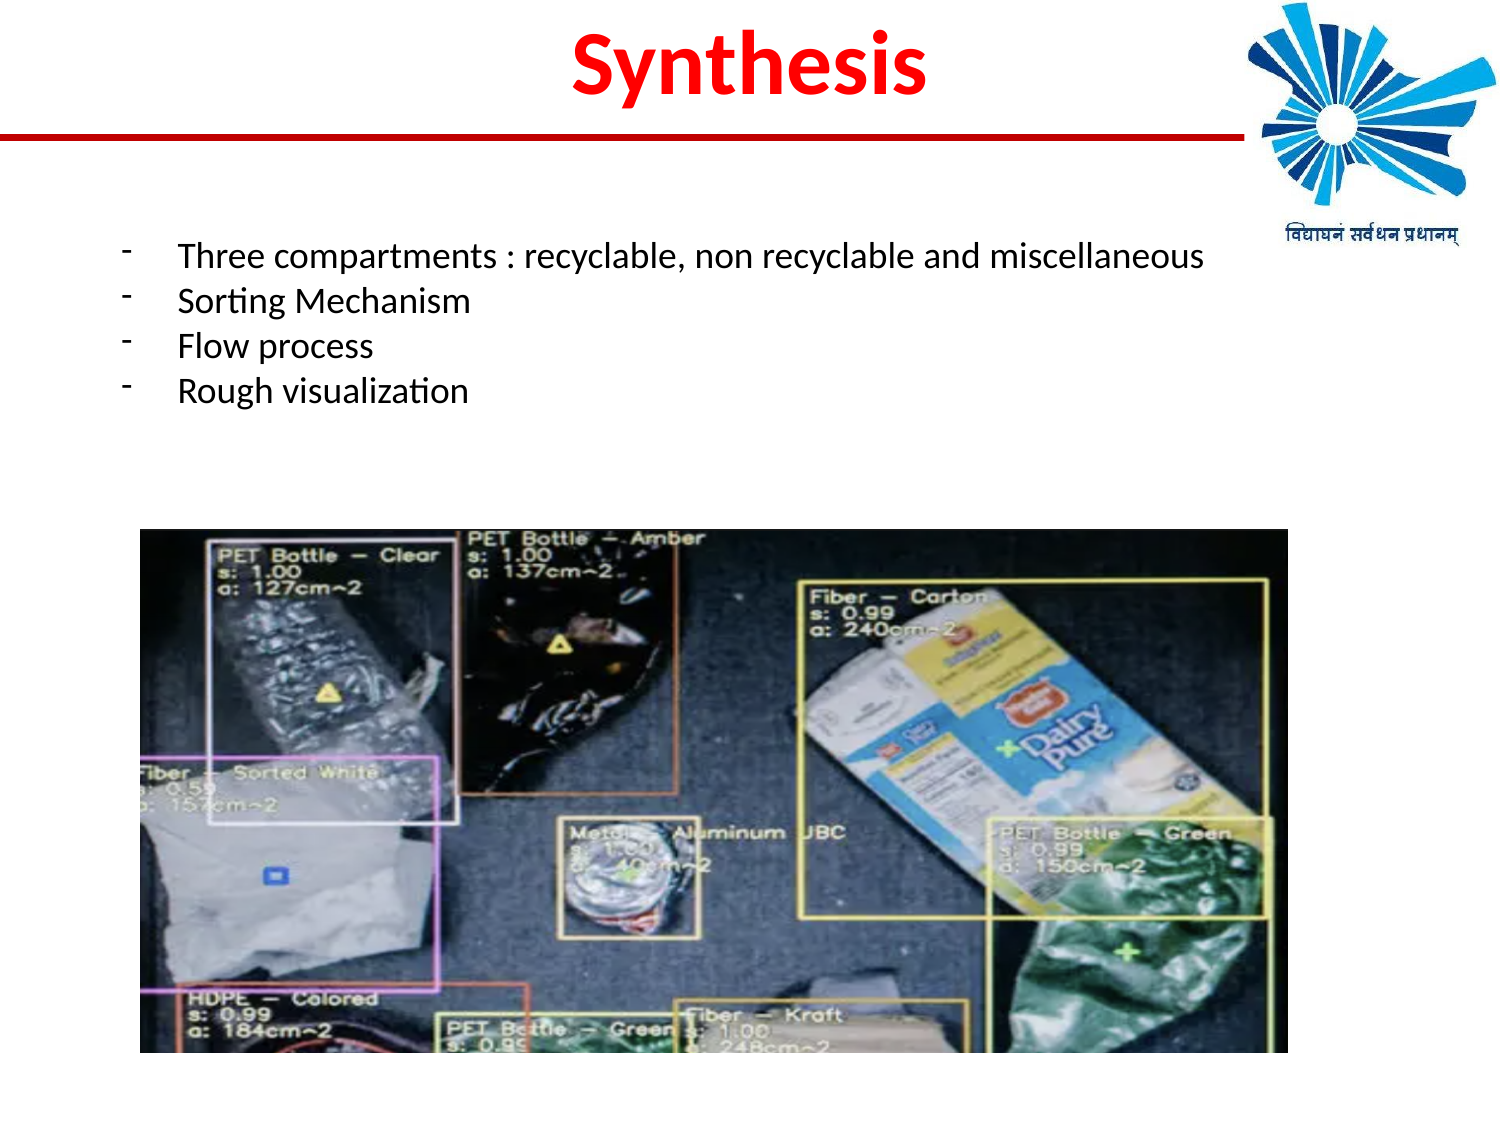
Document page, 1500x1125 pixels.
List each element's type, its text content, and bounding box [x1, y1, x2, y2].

picture [140, 529, 1288, 1054]
title Synthesis [103, 0, 1241, 133]
text_box [0, 133, 1238, 142]
picture [1243, 0, 1500, 249]
text_box Three compartments : recyclable, non recyclable and miscellaneous Sorting Mechanism Flow process Rough visualization [87, 170, 1397, 516]
